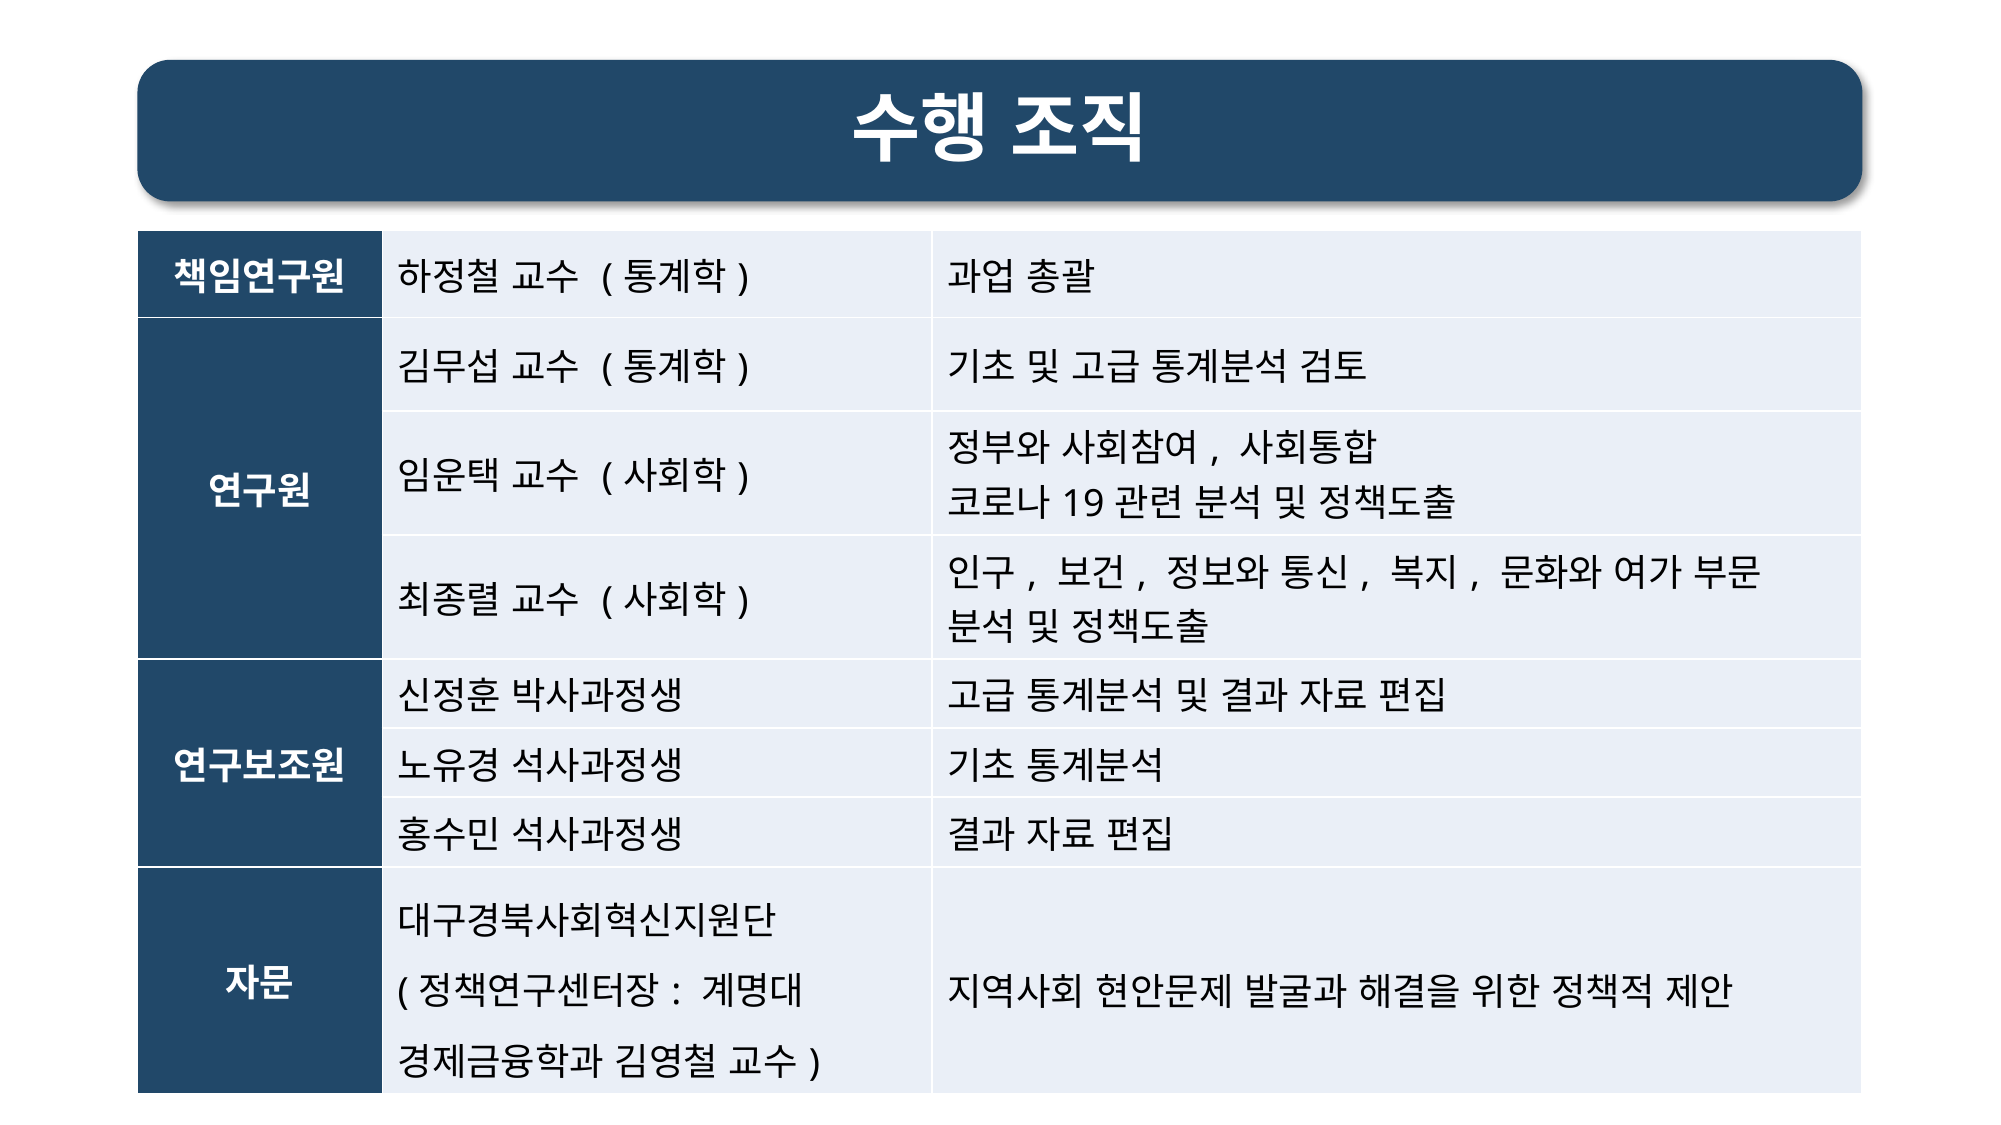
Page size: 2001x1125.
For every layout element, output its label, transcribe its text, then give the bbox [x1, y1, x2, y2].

table_cell 기초 통계분석 [933, 729, 1861, 796]
title 수행 조직 [137, 59, 1863, 202]
table_cell 지역사회 현안문제 발굴과 해결을 위한 정책적 제안 [933, 868, 1861, 1093]
table_cell 결과 자료 편집 [933, 798, 1861, 866]
table_cell 김무섭 교수 (통계학) [383, 318, 931, 410]
table_cell 최종렬 교수 (사회학) [383, 536, 931, 658]
table_cell 노유경 석사과정생 [383, 729, 931, 796]
table_cell 고급 통계분석 및 결과 자료 편집 [933, 660, 1861, 727]
table_cell 대구경북사회혁신지원단 (정책연구센터장: 계명대 경제금융학과 김영철 교수) [383, 868, 931, 1093]
table_header 책임연구원 [138, 231, 382, 317]
table_cell 기초 및 고급 통계분석 검토 [933, 318, 1861, 410]
table_cell 홍수민 석사과정생 [383, 798, 931, 866]
table_header 하정철 교수 (통계학) [383, 231, 931, 317]
table_header 과업 총괄 [933, 231, 1861, 317]
table_cell 신정훈 박사과정생 [383, 660, 931, 727]
table_cell 연구원 [138, 318, 382, 658]
table_cell 인구, 보건, 정보와 통신, 복지, 문화와 여가 부문 분석 및 정책도출 [933, 536, 1861, 658]
table_cell 연구보조원 [138, 660, 382, 866]
table_cell 임운택 교수 (사회학) [383, 412, 931, 534]
table_cell 자문 [138, 868, 382, 1093]
table_cell 정부와 사회참여, 사회통합 코로나19관련 분석 및 정책도출 [933, 412, 1861, 534]
